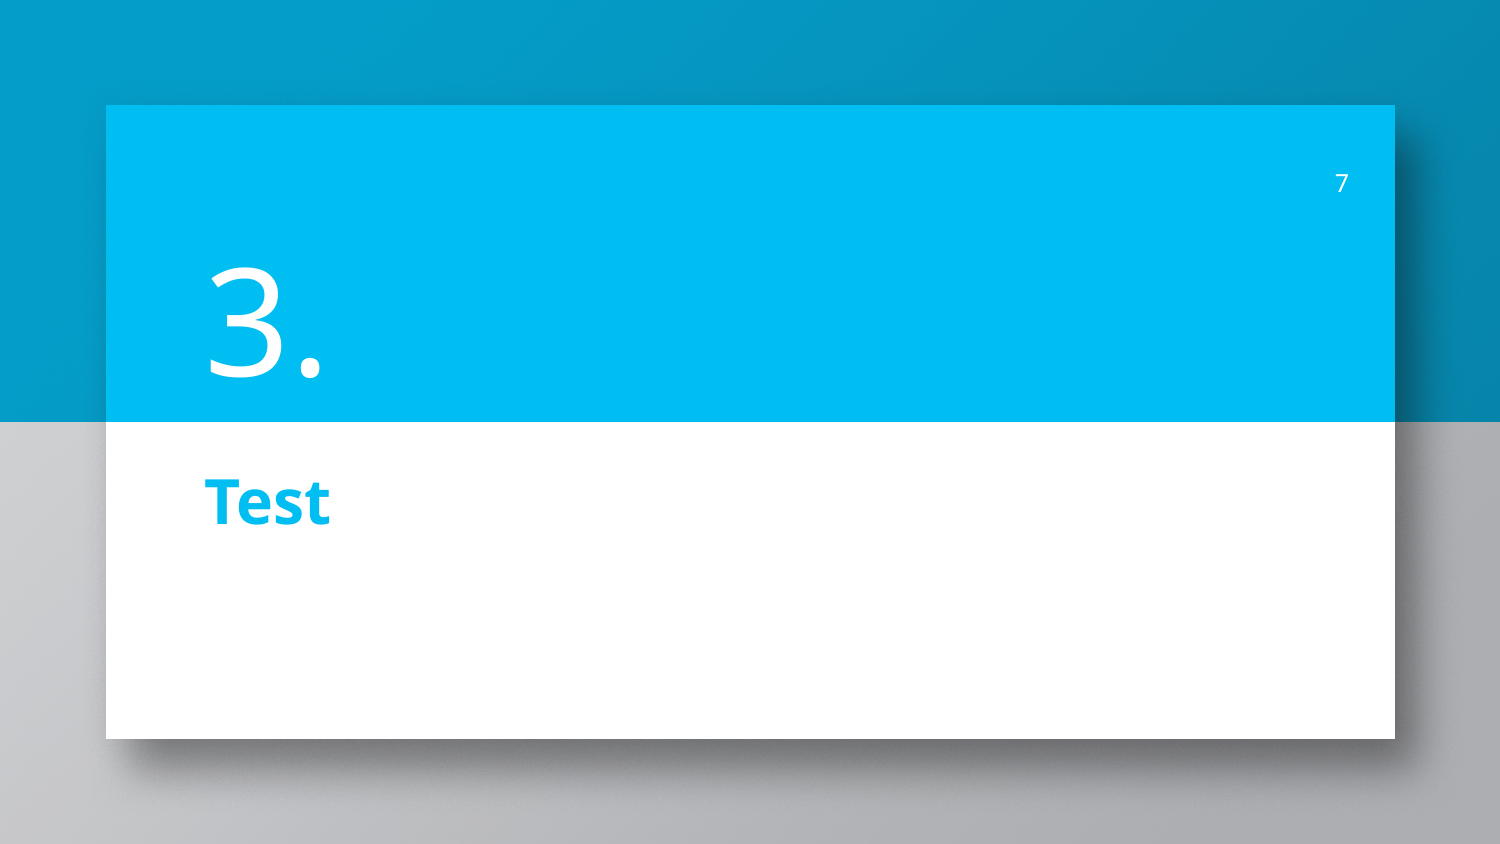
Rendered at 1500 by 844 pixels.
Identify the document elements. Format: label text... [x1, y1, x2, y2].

slide_number 7 [1273, 106, 1364, 217]
text_box 3. [189, 142, 474, 422]
picture [0, 423, 1500, 844]
title Test [189, 447, 1311, 638]
